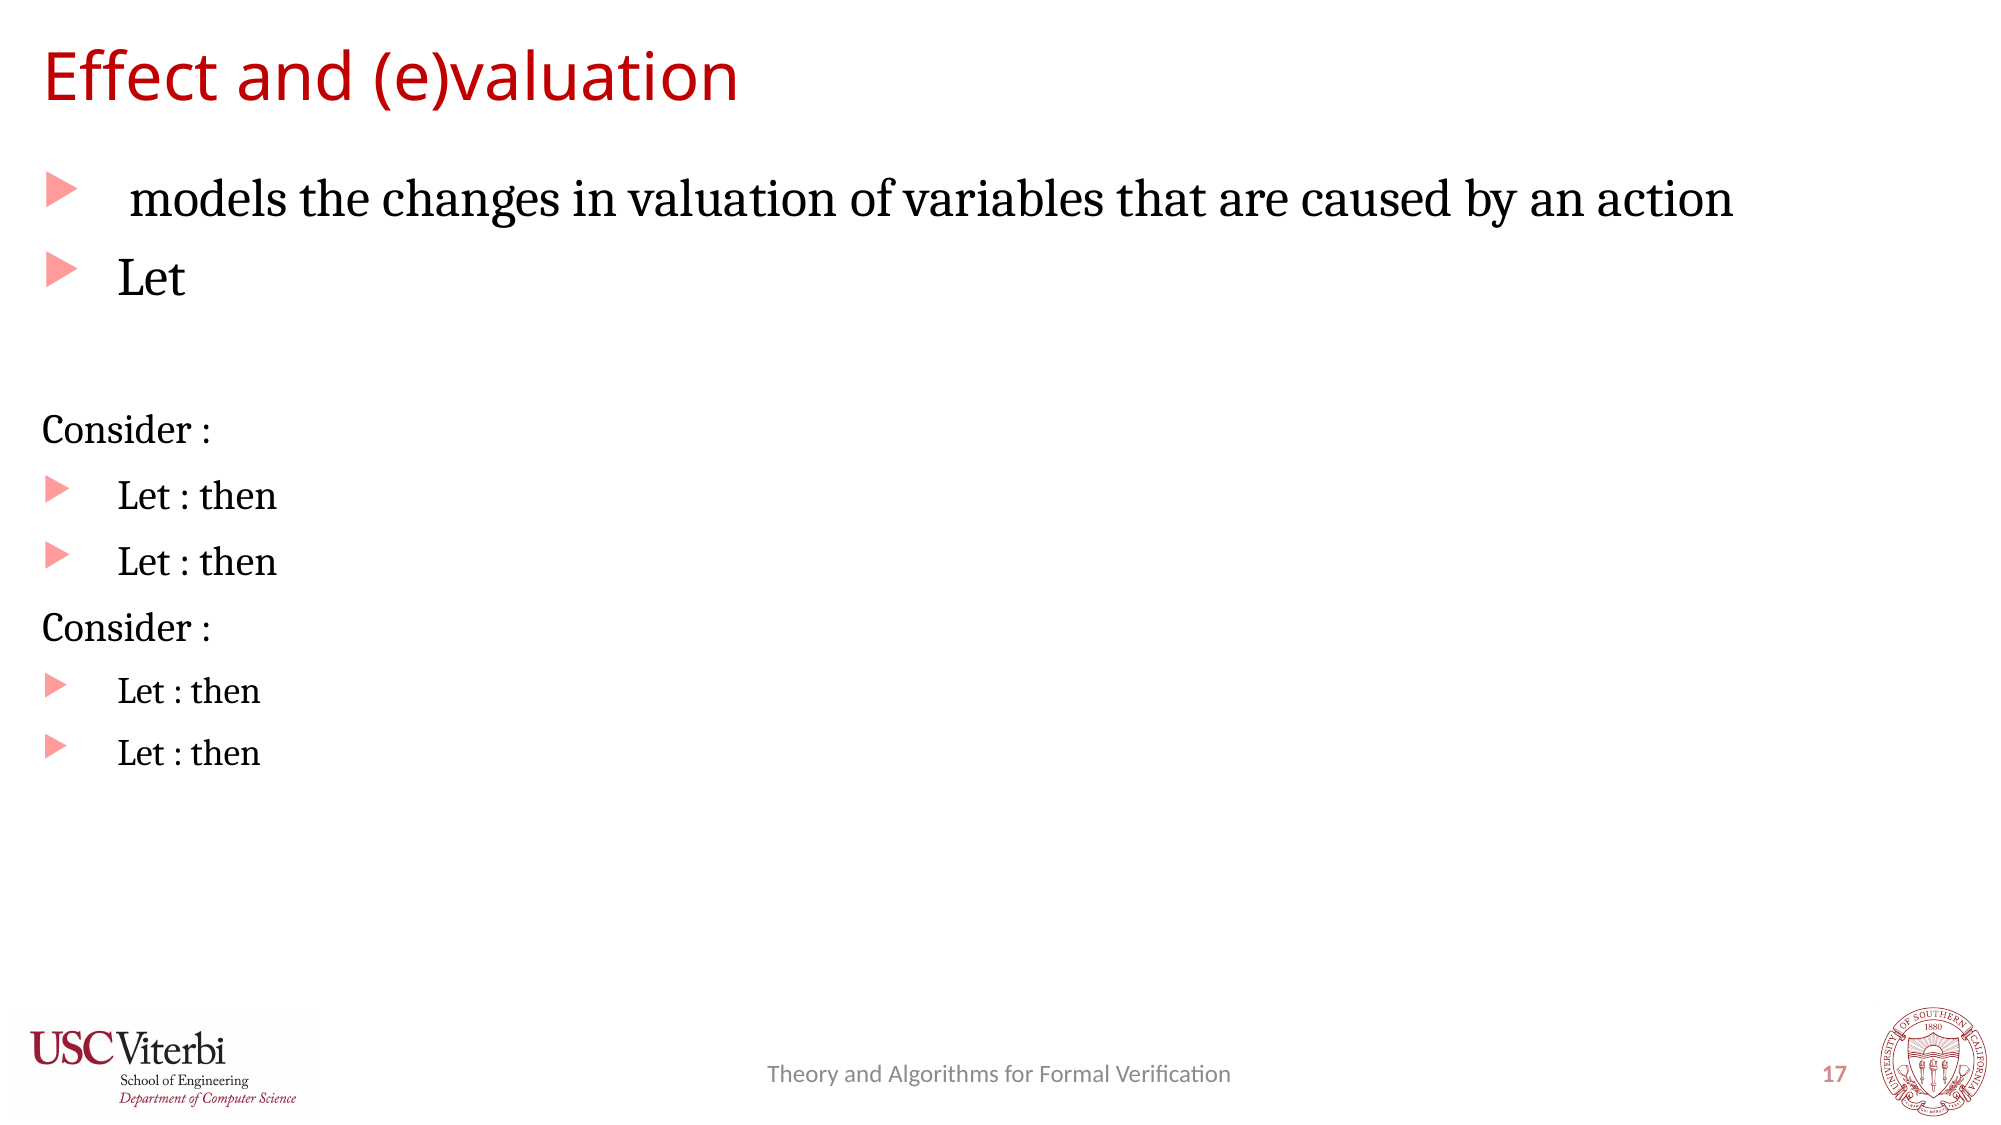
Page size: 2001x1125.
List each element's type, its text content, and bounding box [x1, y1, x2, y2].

slide_number 17 [1684, 1042, 1863, 1103]
picture [12, 1014, 316, 1119]
title Effect and (e)valuation [27, 18, 1819, 141]
picture [1879, 1002, 1988, 1119]
footer Theory and Algorithms for Formal Verification [662, 1042, 1338, 1103]
